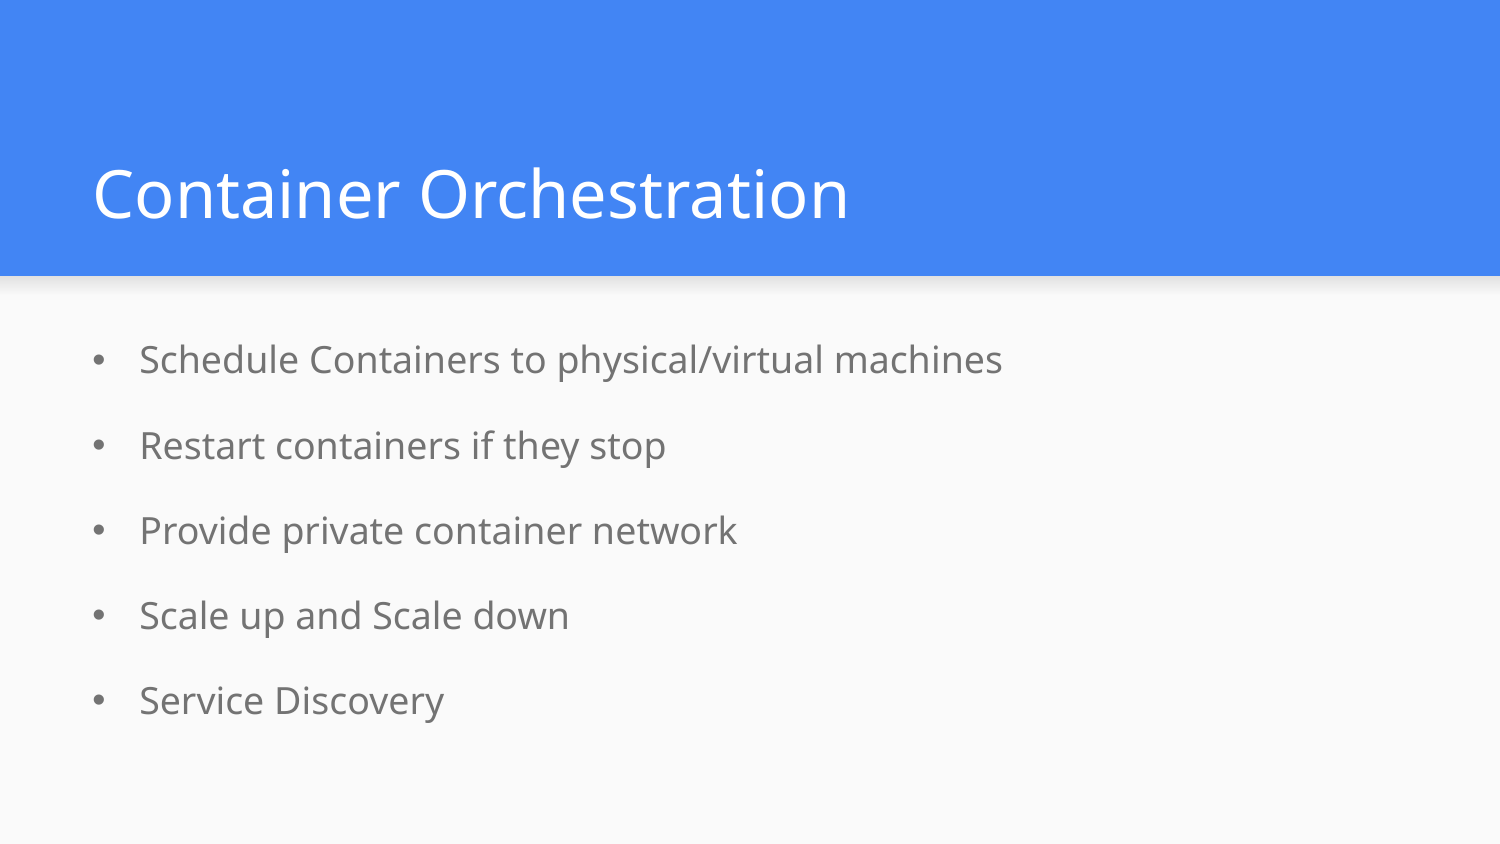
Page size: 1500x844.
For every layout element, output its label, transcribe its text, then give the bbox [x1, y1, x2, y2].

title Container Orchestration [77, 121, 1427, 248]
list Schedule Containers to physical/virtual machines Restart containers if they stop Provide private container network Scale up and Scale down Service Discovery [77, 314, 1427, 760]
